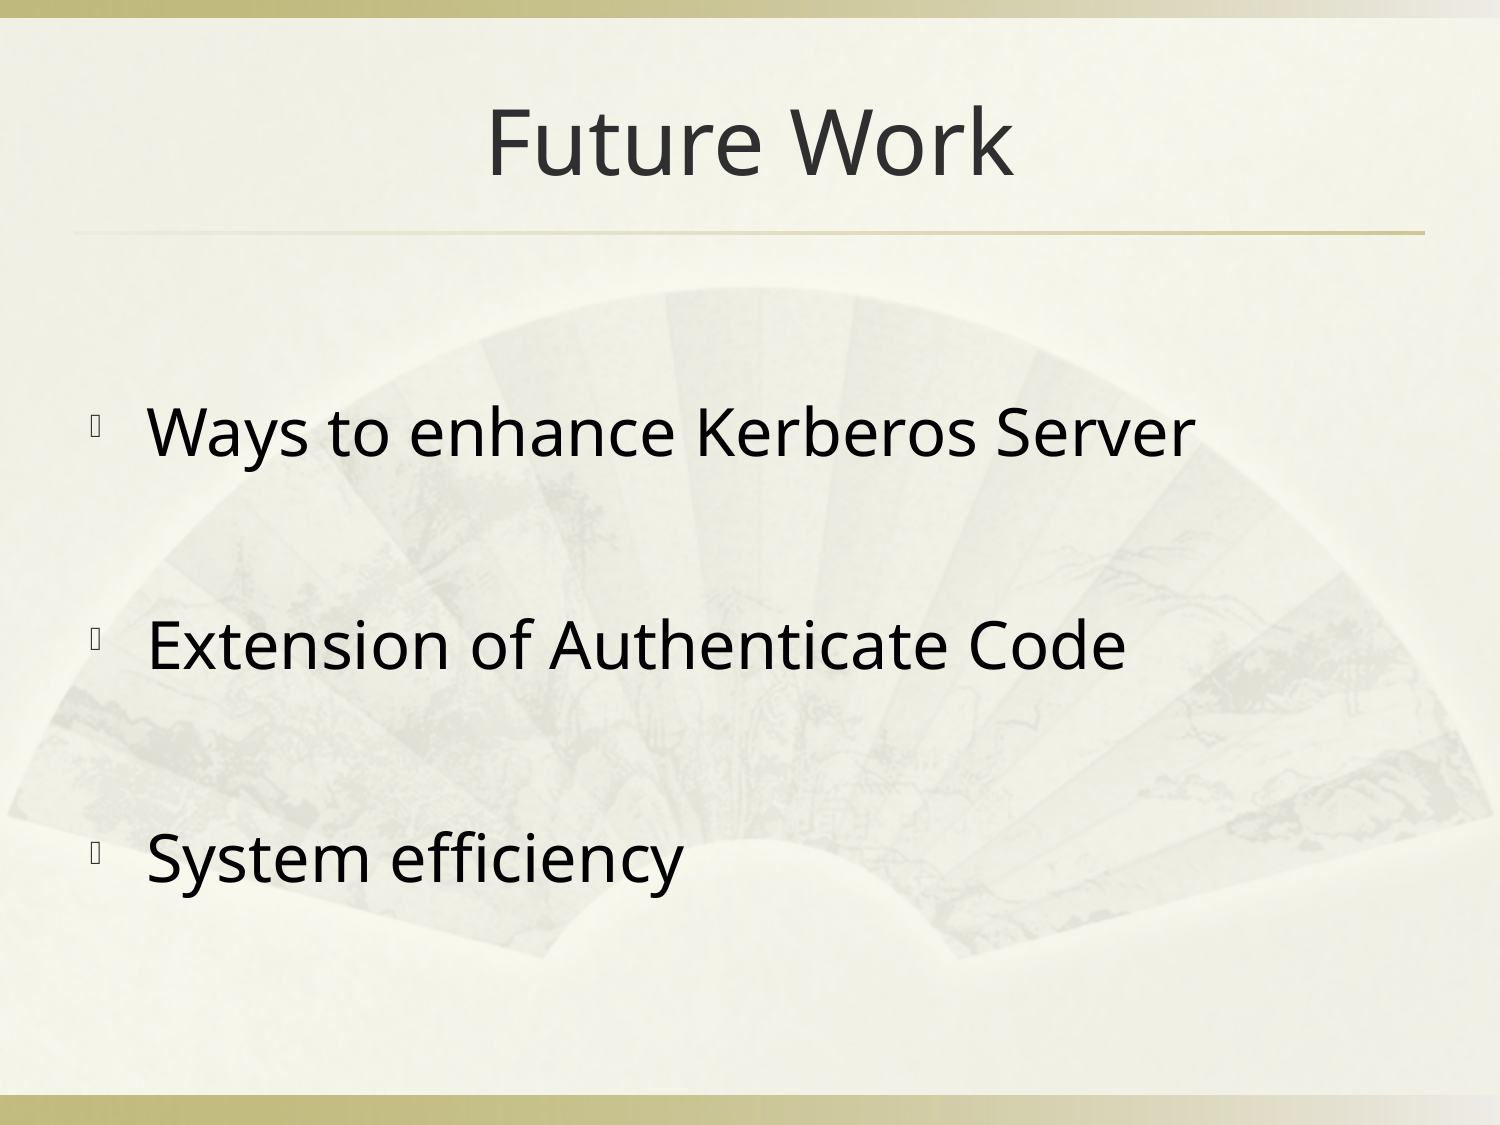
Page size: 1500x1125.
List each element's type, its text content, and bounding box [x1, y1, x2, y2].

list Ways to enhance Kerberos Server Extension of Authenticate Code System efficiency [75, 262, 1425, 1032]
title Future Work [75, 45, 1425, 233]
